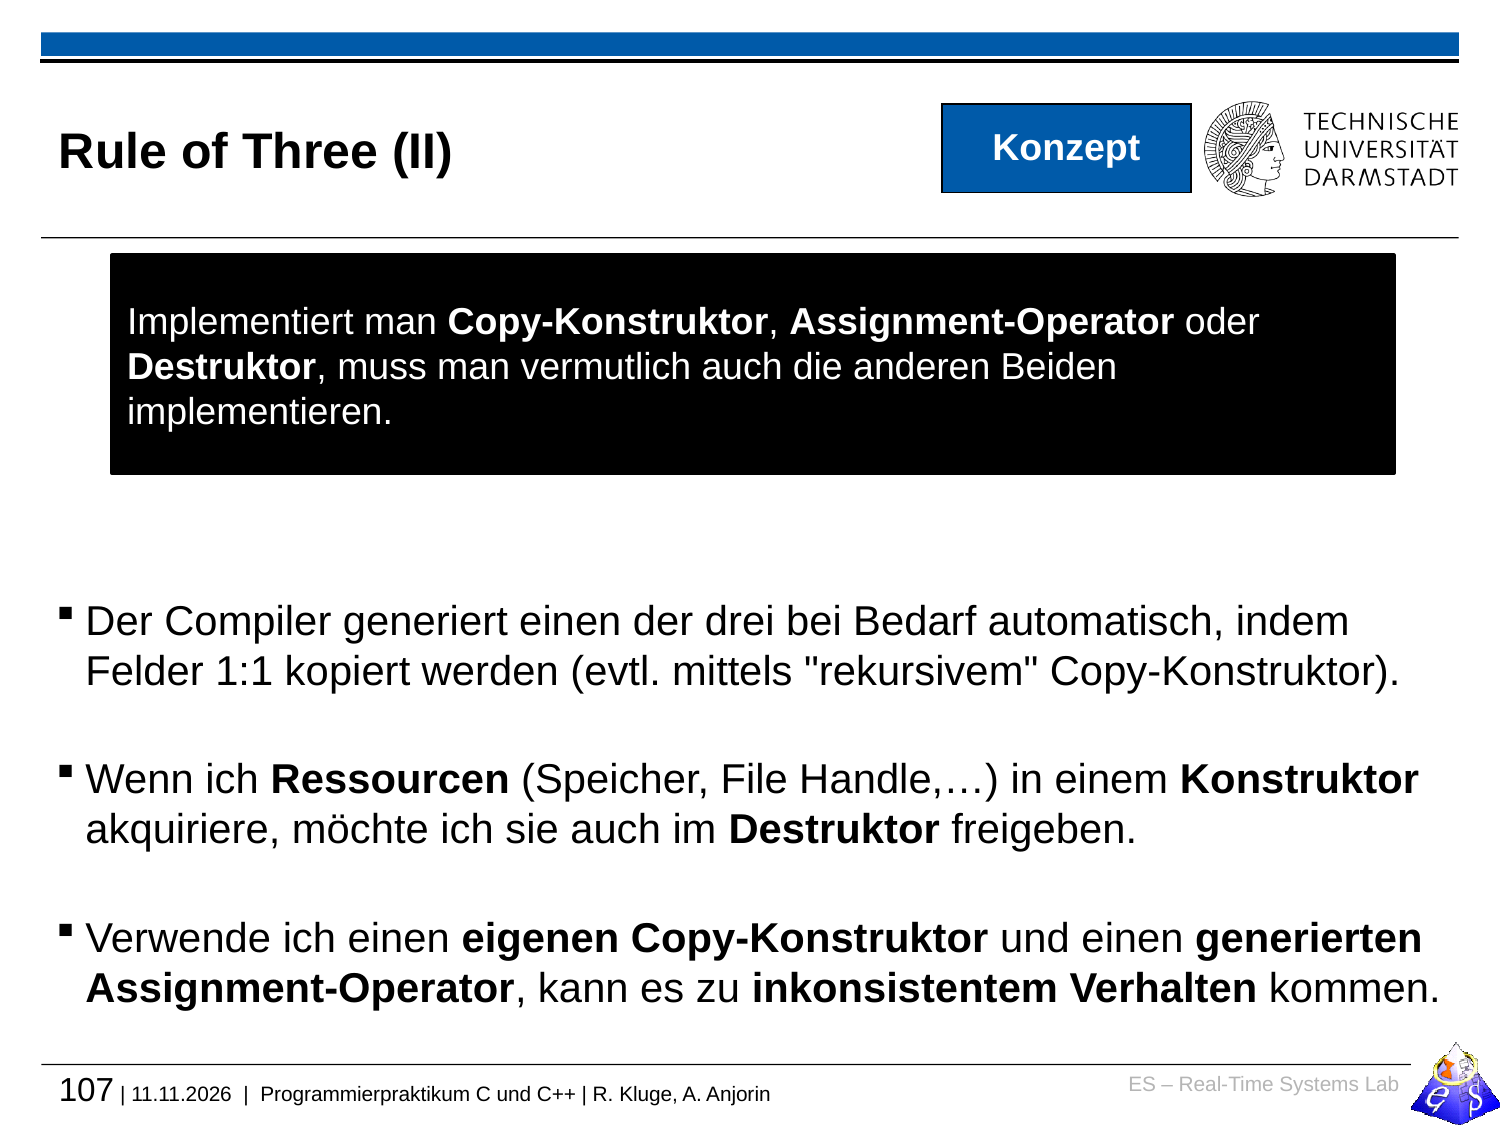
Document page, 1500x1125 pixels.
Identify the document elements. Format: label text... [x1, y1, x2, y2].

text_box Der Compiler generiert einen der drei bei Bedarf automatisch, indem Felder 1:1 kopiert werden (evtl. mittels "rekursivem" Copy-Konstruktor). Wenn ich Ressourcen (Speicher, File Handle,…) in einem Konstruktor akquiriere, möchte ich sie auch im Destruktor freigeben. Verwende ich einen eigenen Copy-Konstruktor und einen generierten Assignment-Operator, kann es zu inkonsistentem Verhalten kommen. [41, 586, 1459, 1059]
list Implementiert man Copy-Konstruktor, Assignment-Operator oder Destruktor, muss man vermutlich auch die anderen Beiden implementieren. [110, 253, 1396, 475]
picture [1187, 84, 1483, 214]
text_box Konzept [941, 104, 1191, 193]
picture [1411, 1041, 1500, 1125]
title Rule of Three (II) [58, 80, 1187, 218]
